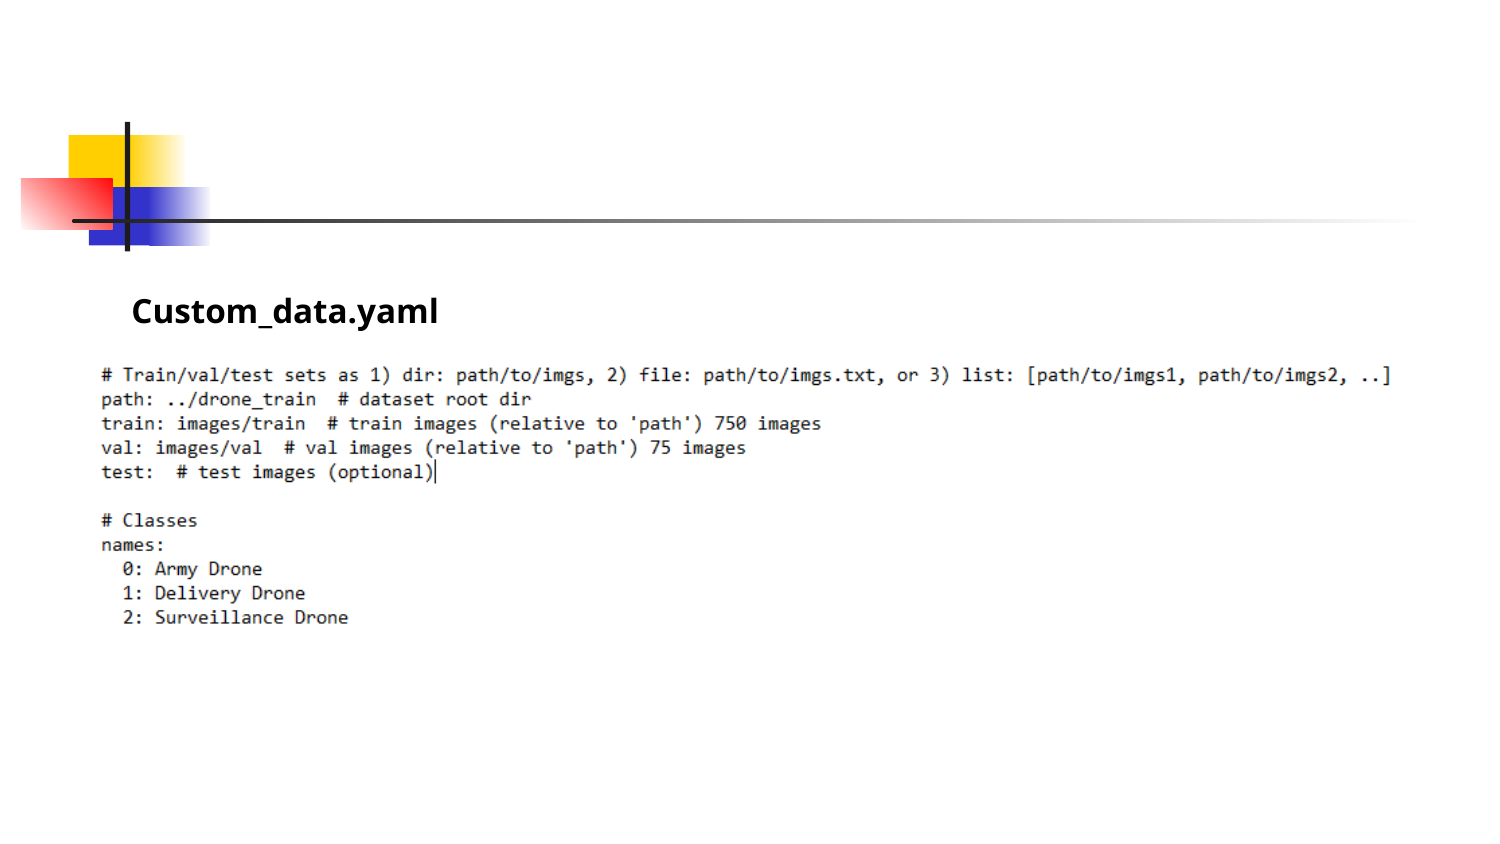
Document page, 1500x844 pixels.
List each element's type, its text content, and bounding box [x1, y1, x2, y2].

picture [96, 353, 1404, 657]
text_box Custom_data.yaml [116, 275, 1384, 340]
